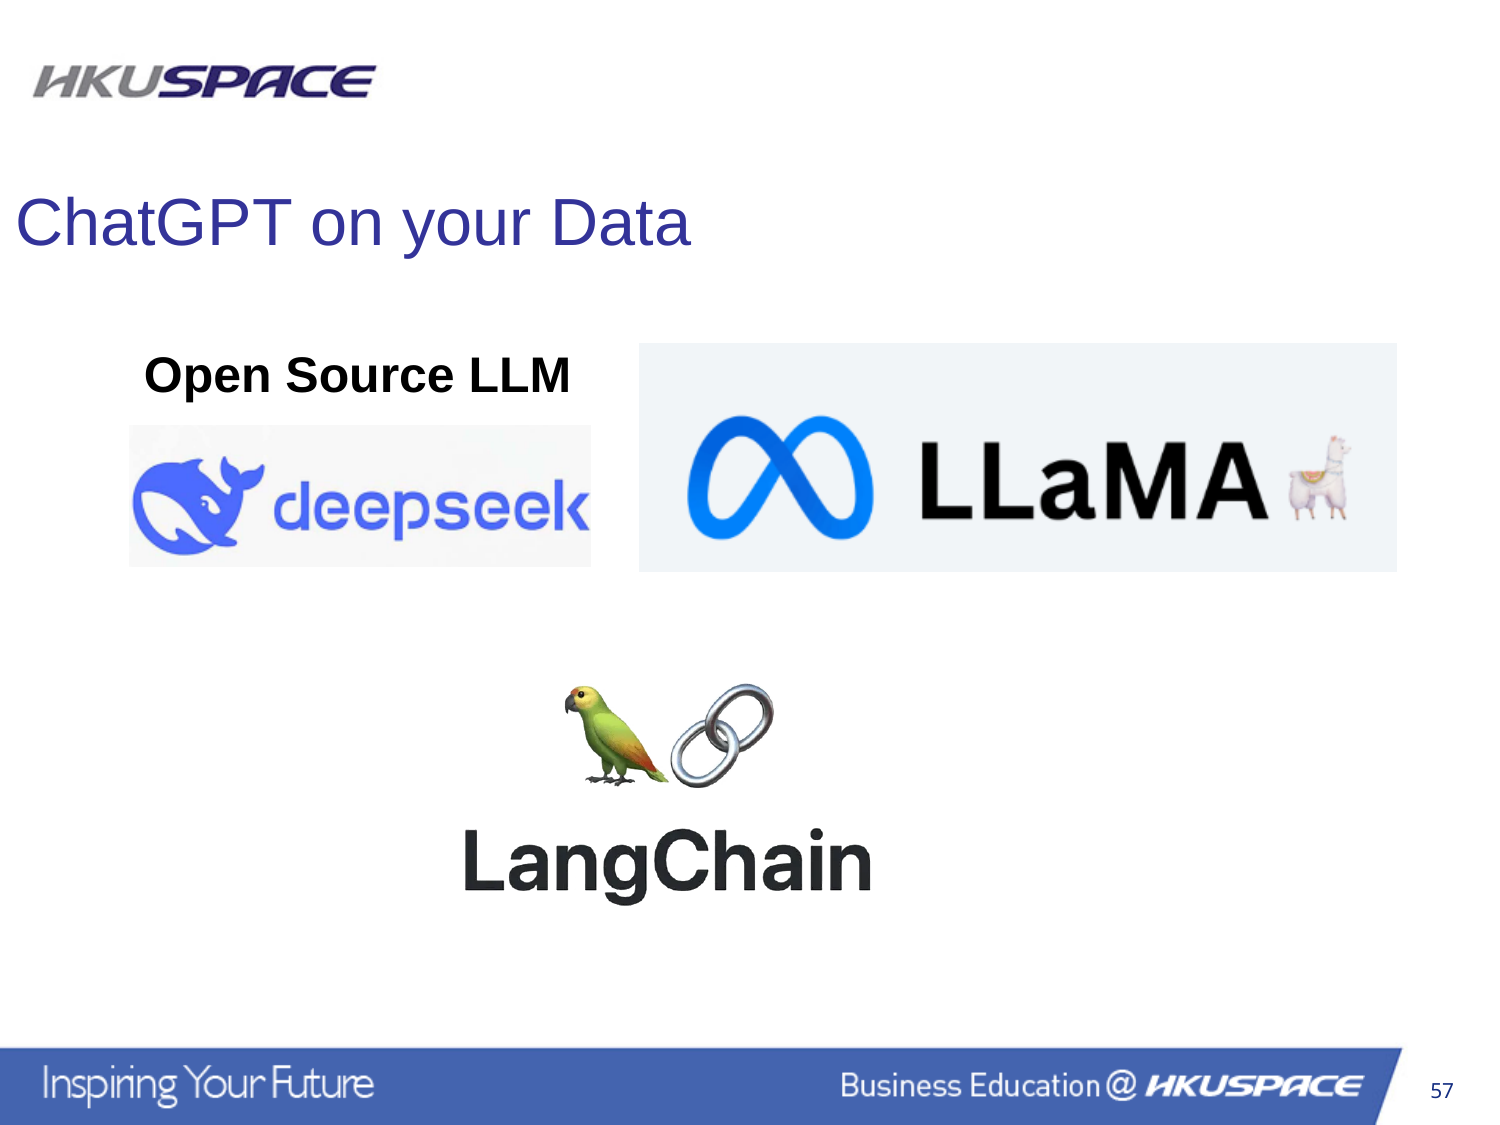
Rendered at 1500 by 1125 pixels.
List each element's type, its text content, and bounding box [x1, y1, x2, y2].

slide_number 57 [1415, 1070, 1499, 1125]
text_box Open Source LLM [129, 335, 820, 470]
picture [0, 0, 1500, 1125]
text_box [643, 290, 1424, 1035]
title ChatGPT on your Data [0, 101, 1325, 266]
